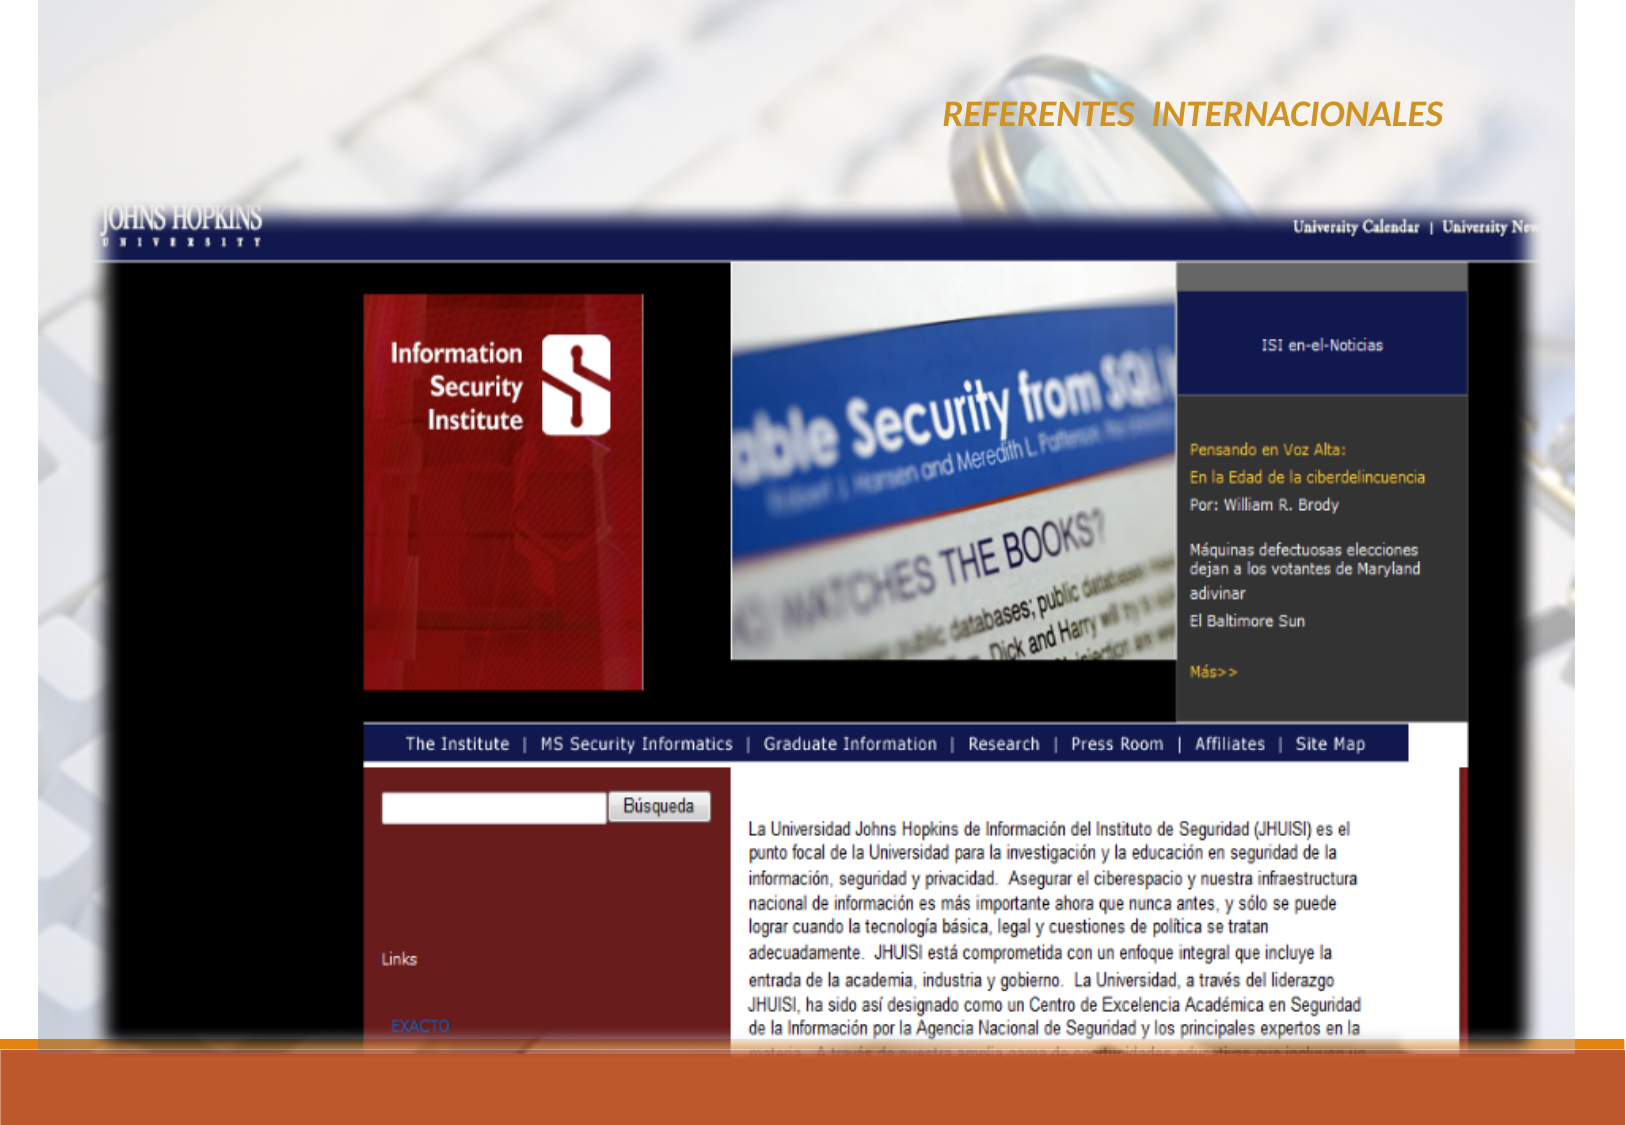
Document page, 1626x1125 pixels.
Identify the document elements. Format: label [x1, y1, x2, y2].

picture [37, 0, 1575, 1061]
